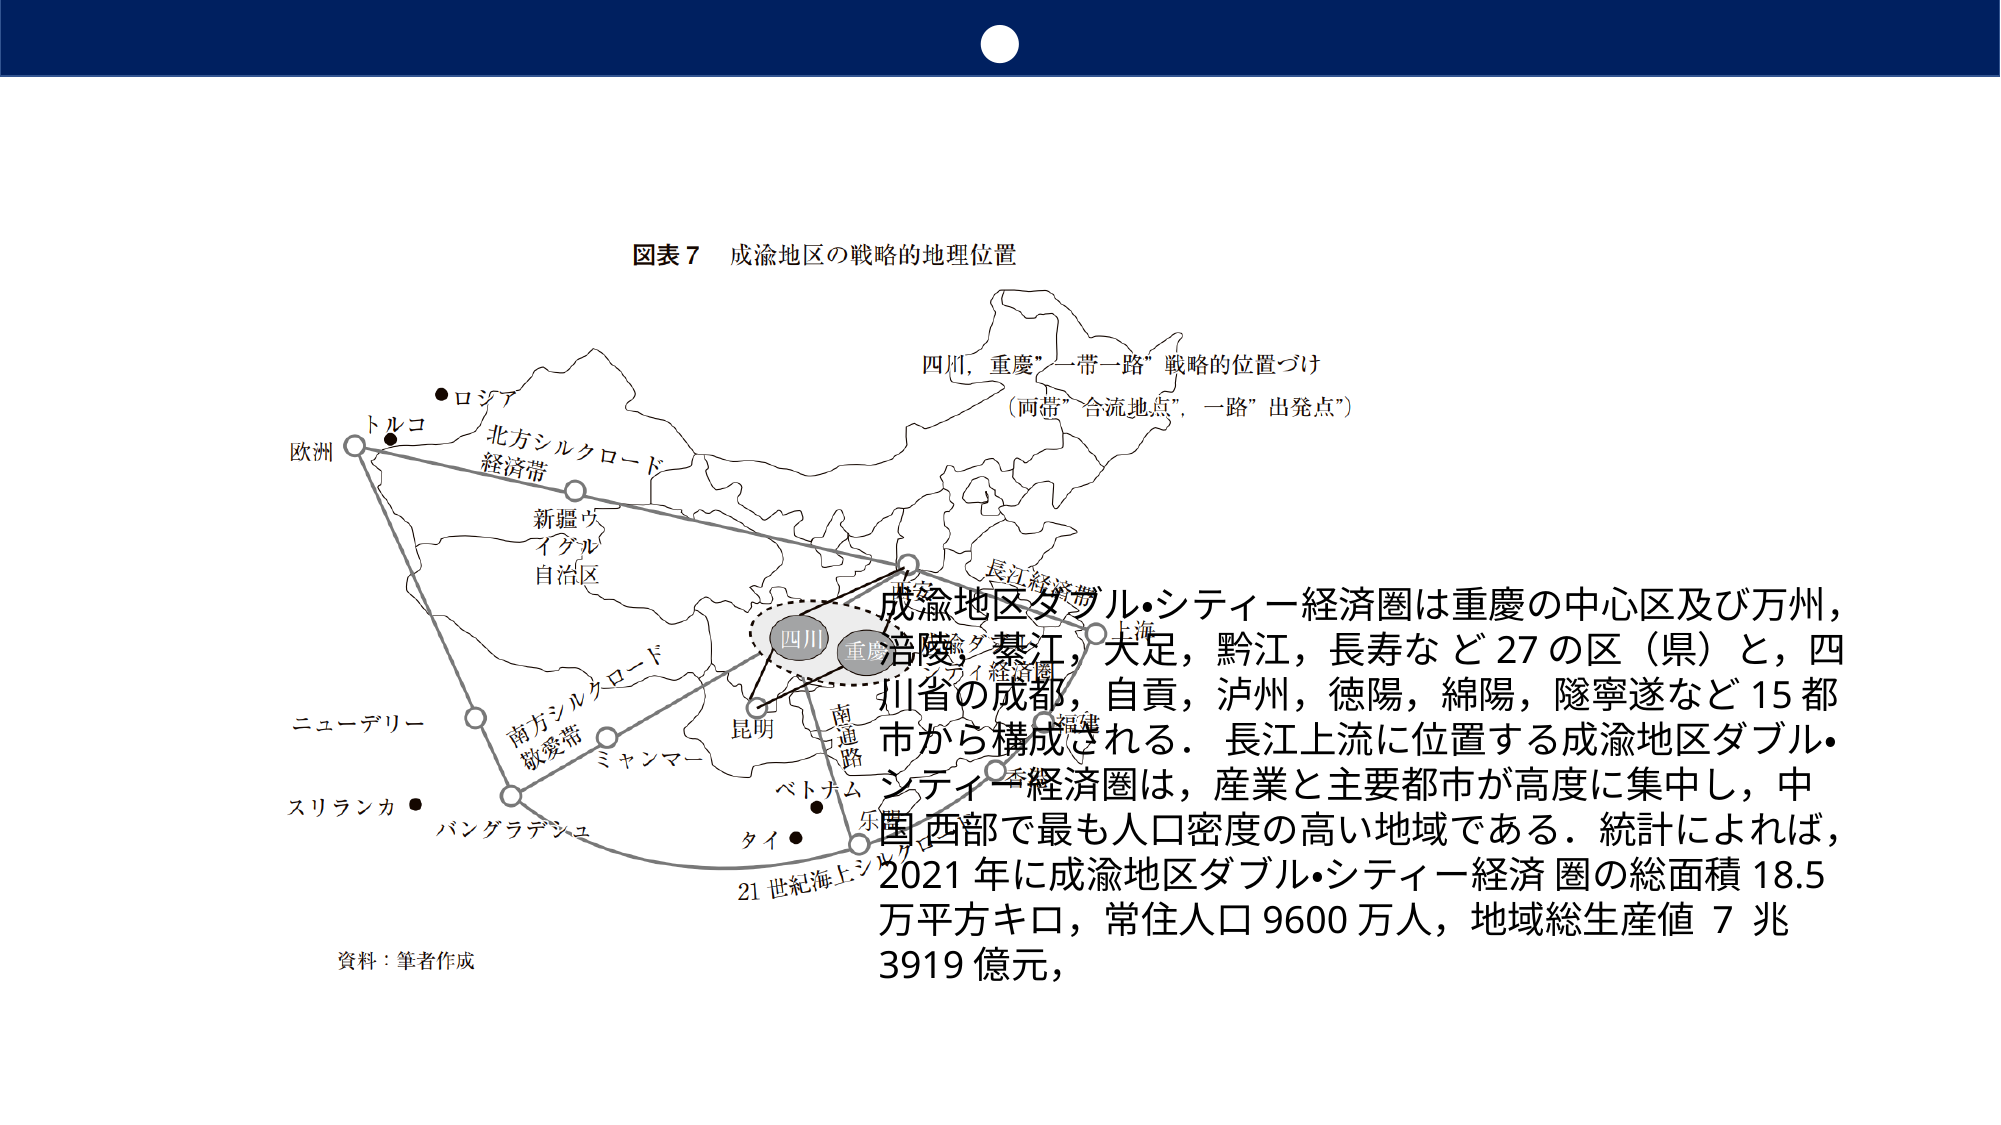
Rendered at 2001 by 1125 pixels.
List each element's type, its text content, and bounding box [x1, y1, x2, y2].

picture [215, 205, 1422, 998]
text_box ● [0, 0, 2000, 77]
text_box 成渝地区ダブル・シティー経済圏は重慶の中心区及び万州，涪陵，綦江，大足，黔江，長寿な ど27の区（県）と，四川省の成都，自貢，泸州，徳陽，綿陽，隧寧遂など15都市から構成される． 長江上流に位置する成渝地区ダブル・シティー経済圏は，産業と主要都市が高度に集中し，中国 西部で最も人口密度の高い地域である．統計によれば，2021年に成渝地区ダブル・シティー経済 圏の総面積18.5万平方キロ，常住人口9600万人，地域総生産値 7 兆3919億元， [1422, 573, 1865, 994]
